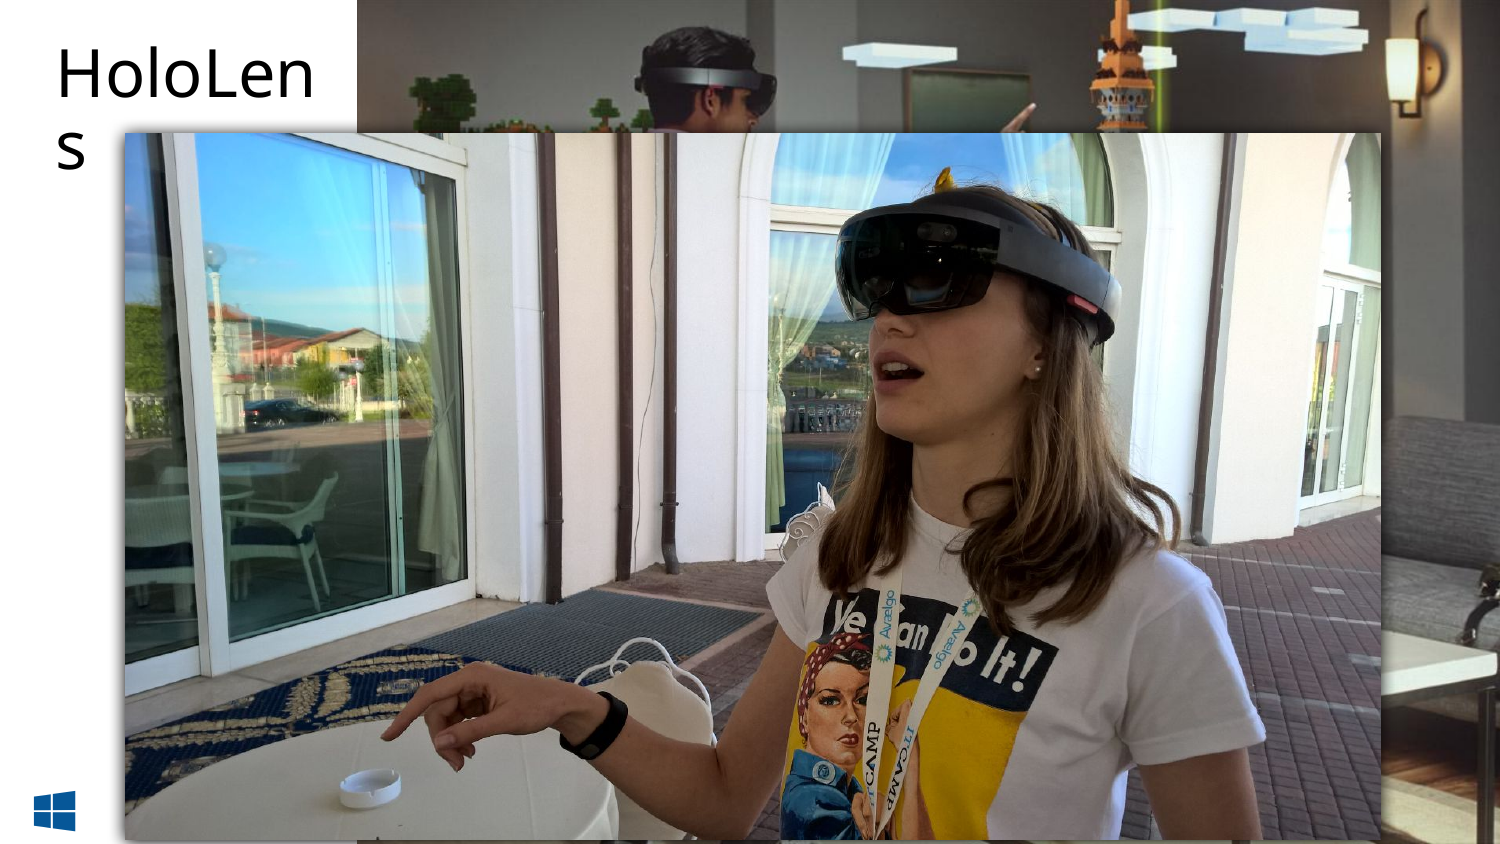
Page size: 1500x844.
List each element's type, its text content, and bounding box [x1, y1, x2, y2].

title HoloLens [33, 25, 357, 147]
picture [124, 0, 1500, 844]
